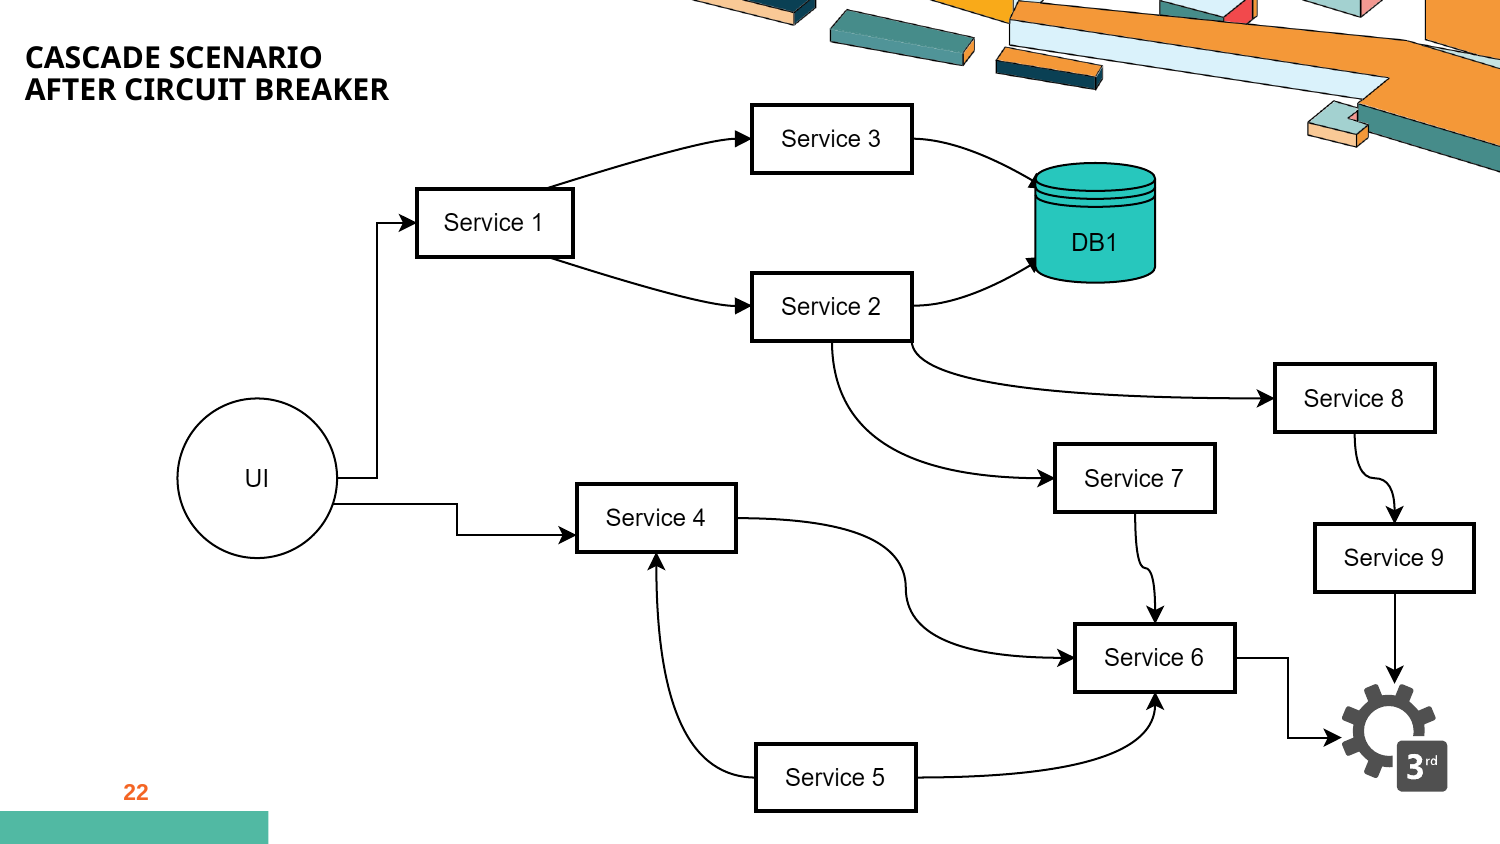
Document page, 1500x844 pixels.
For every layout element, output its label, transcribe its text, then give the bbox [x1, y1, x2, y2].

picture [612, 0, 1500, 177]
title CASCADE SCENARIO AFTER CIRCUIT BREAKER [13, 36, 606, 113]
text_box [177, 104, 1475, 812]
slide_number 22 [112, 768, 172, 814]
